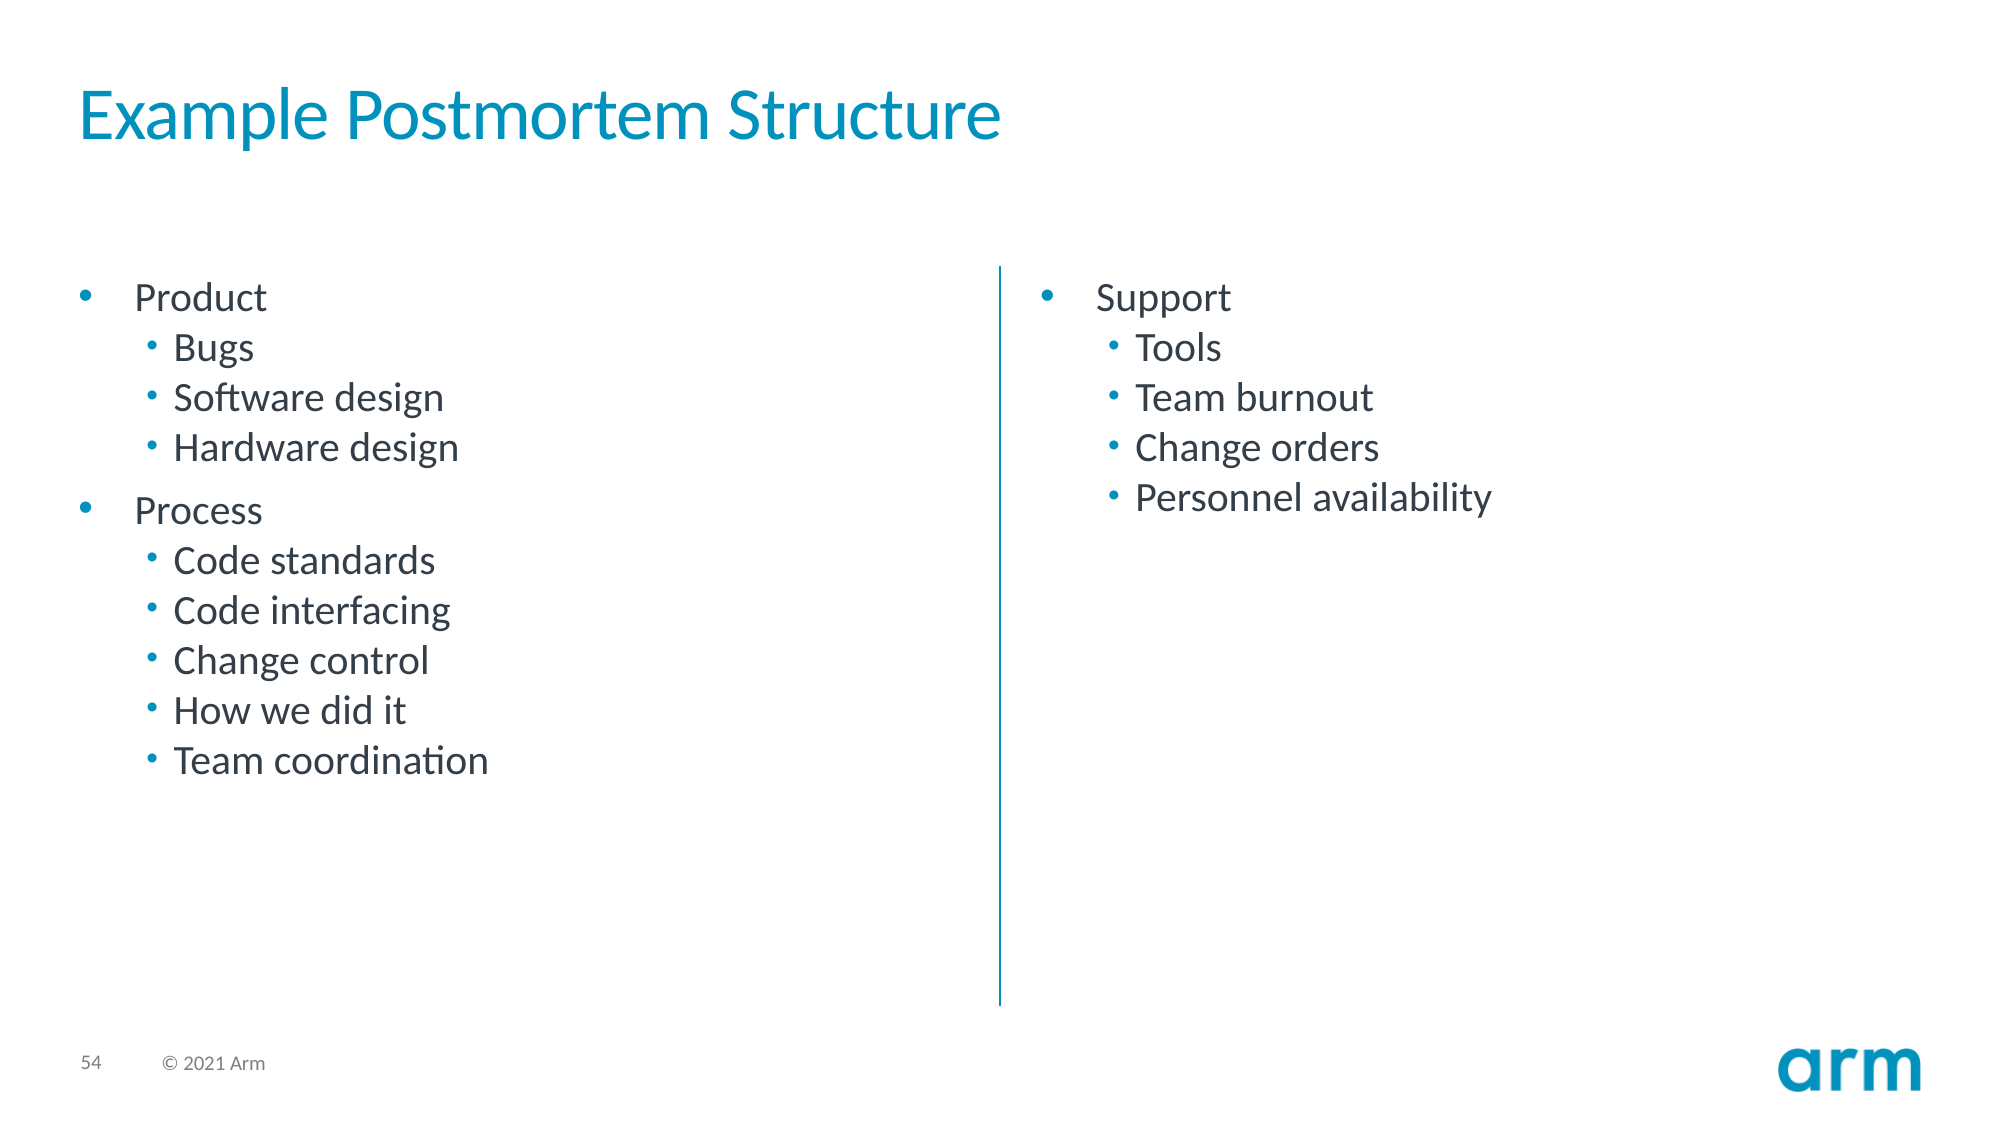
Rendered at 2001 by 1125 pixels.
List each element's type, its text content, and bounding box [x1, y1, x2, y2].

list Support Tools Team burnout Change orders Personnel availability [1040, 270, 1922, 1007]
picture [1777, 1047, 1922, 1093]
title Example Postmortem Structure [78, 78, 1922, 163]
list Product Bugs Software design Hardware design Process Code standards Code interfacing Change control How we did it Team coordination [78, 270, 956, 1007]
